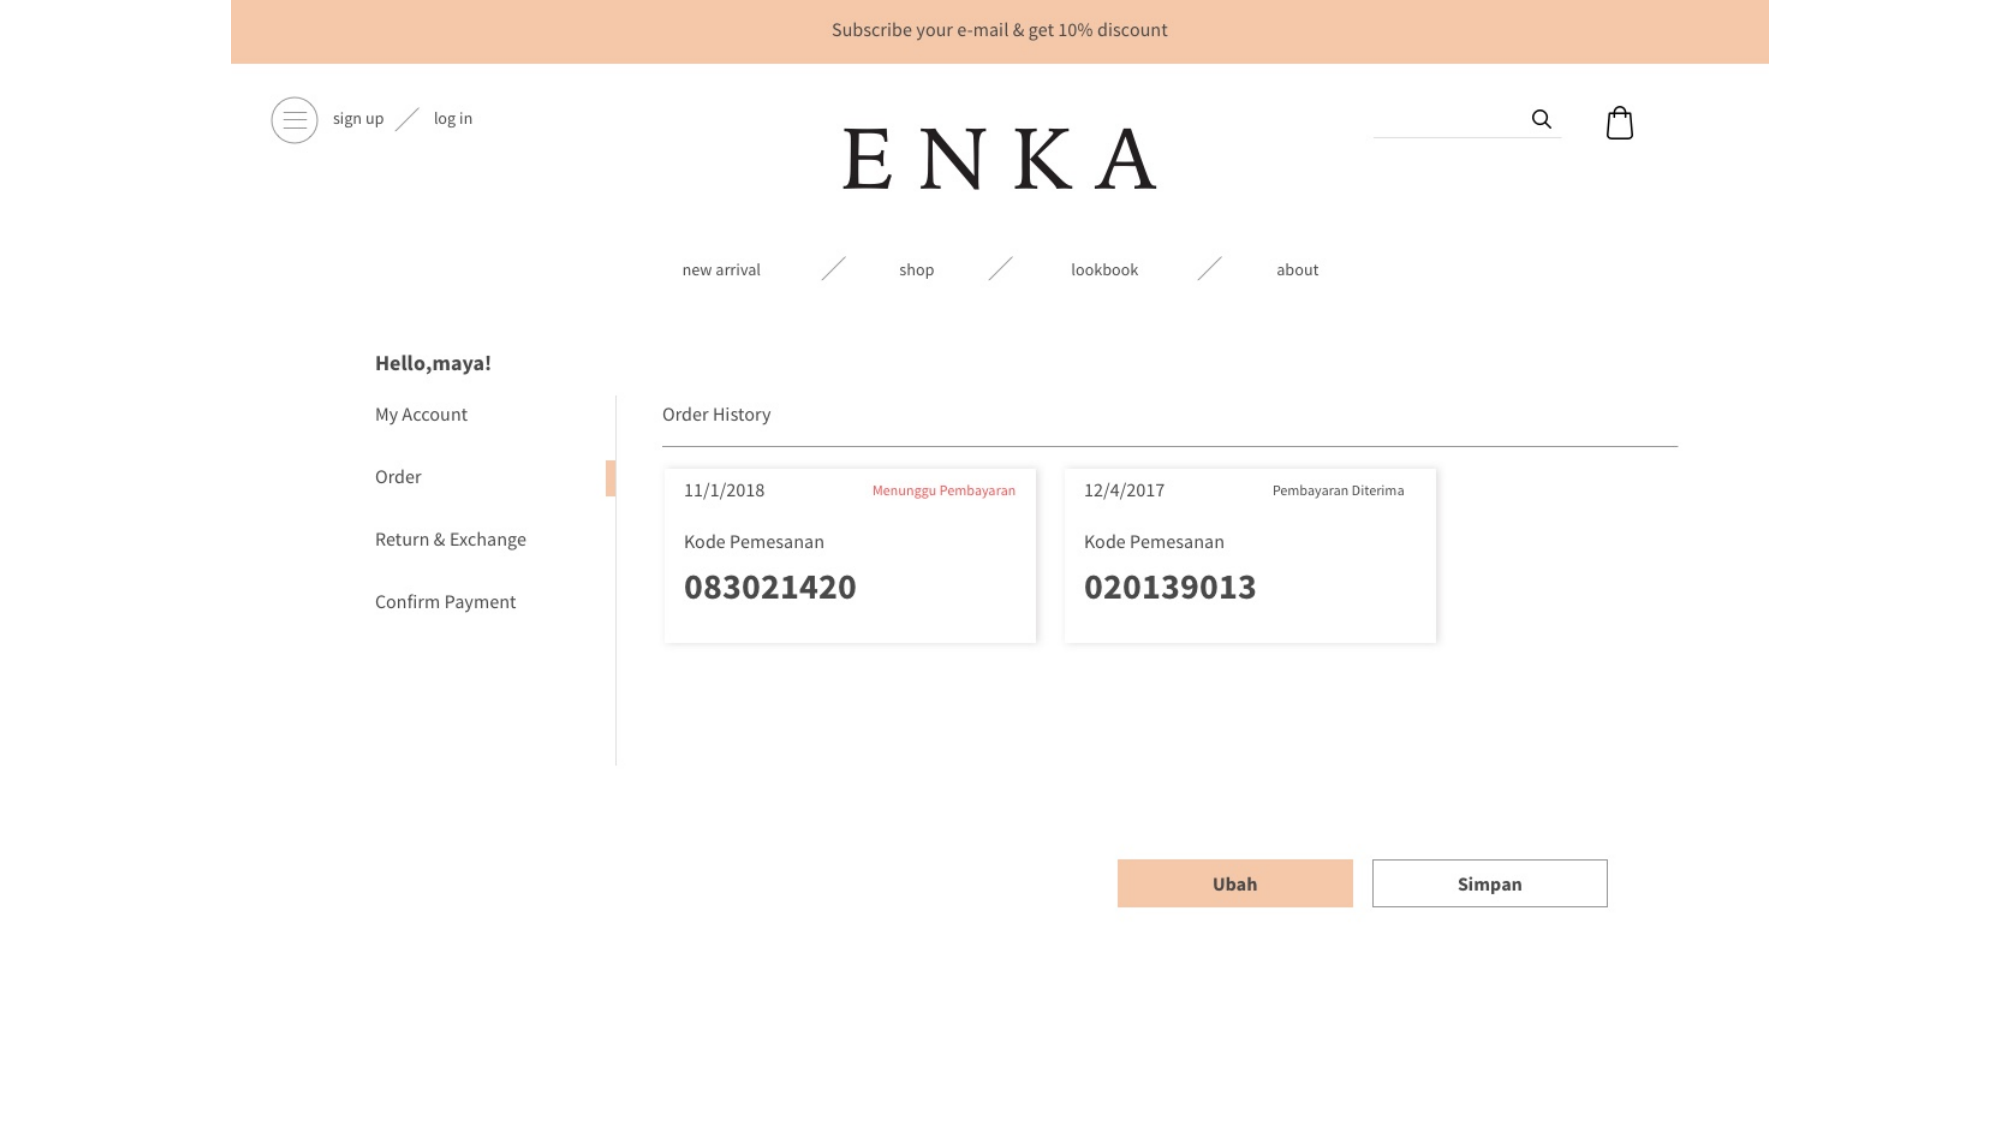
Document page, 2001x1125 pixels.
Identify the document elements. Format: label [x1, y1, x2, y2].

picture [231, 0, 1769, 1125]
